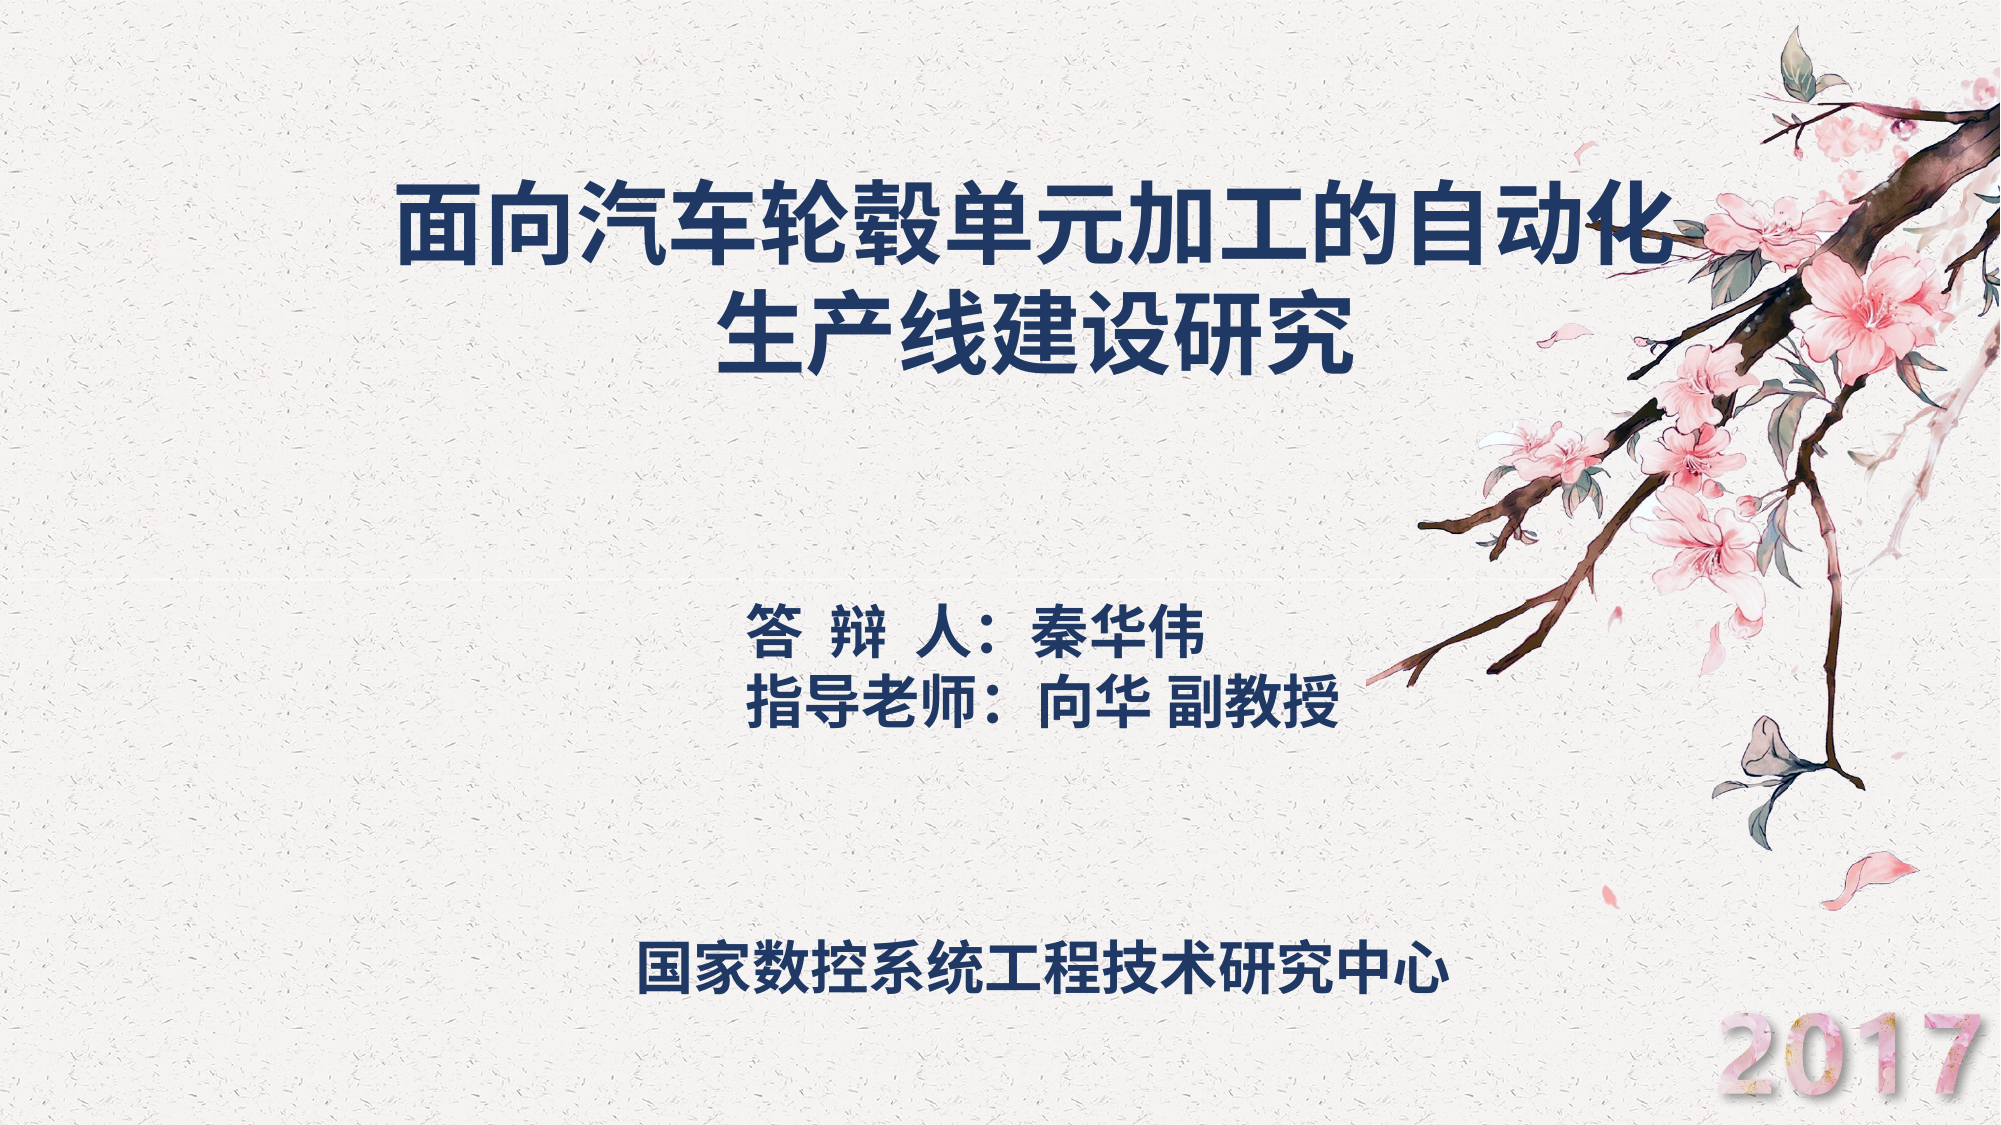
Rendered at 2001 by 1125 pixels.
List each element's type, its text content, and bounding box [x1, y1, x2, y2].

picture [0, 0, 2001, 1125]
text_box 国家数控系统工程技术研究中心 [526, 924, 1366, 1013]
text_box 面向汽车轮毂单元加工的自动化 生产线建设研究 [378, 158, 1366, 504]
text_box 答 辩 人：秦华伟 指导老师：向华 副教授 [730, 588, 1356, 743]
